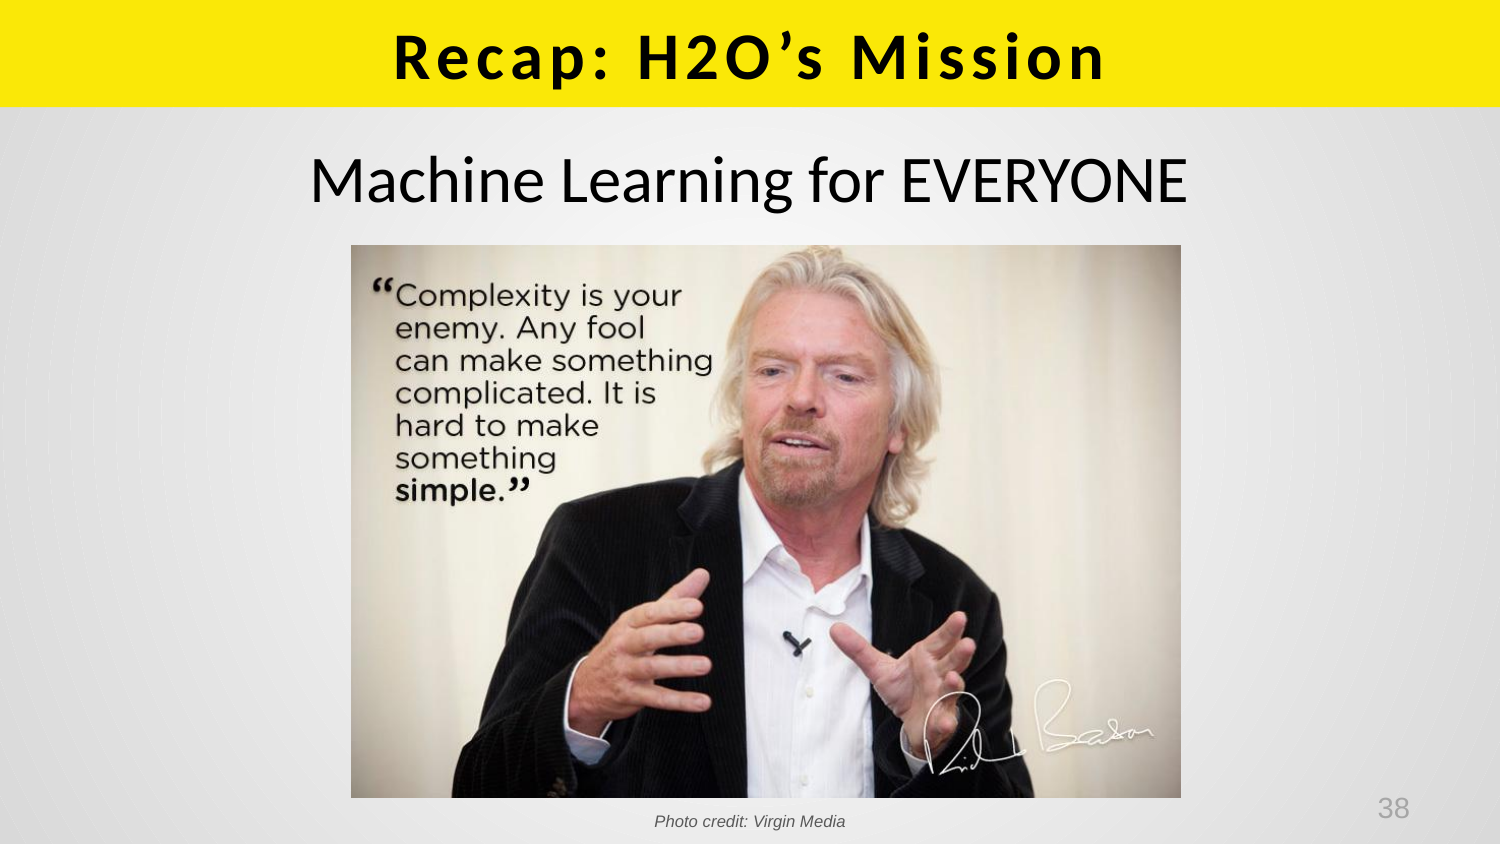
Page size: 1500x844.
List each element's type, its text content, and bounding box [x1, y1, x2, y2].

slide_number 38 [1074, 782, 1425, 827]
title Recap: H2O’s Mission [75, 0, 1425, 108]
text_box Photo credit: Virgin Media [639, 807, 861, 839]
picture [351, 244, 1181, 799]
text_box Machine Learning for EVERYONE [295, 128, 1205, 223]
